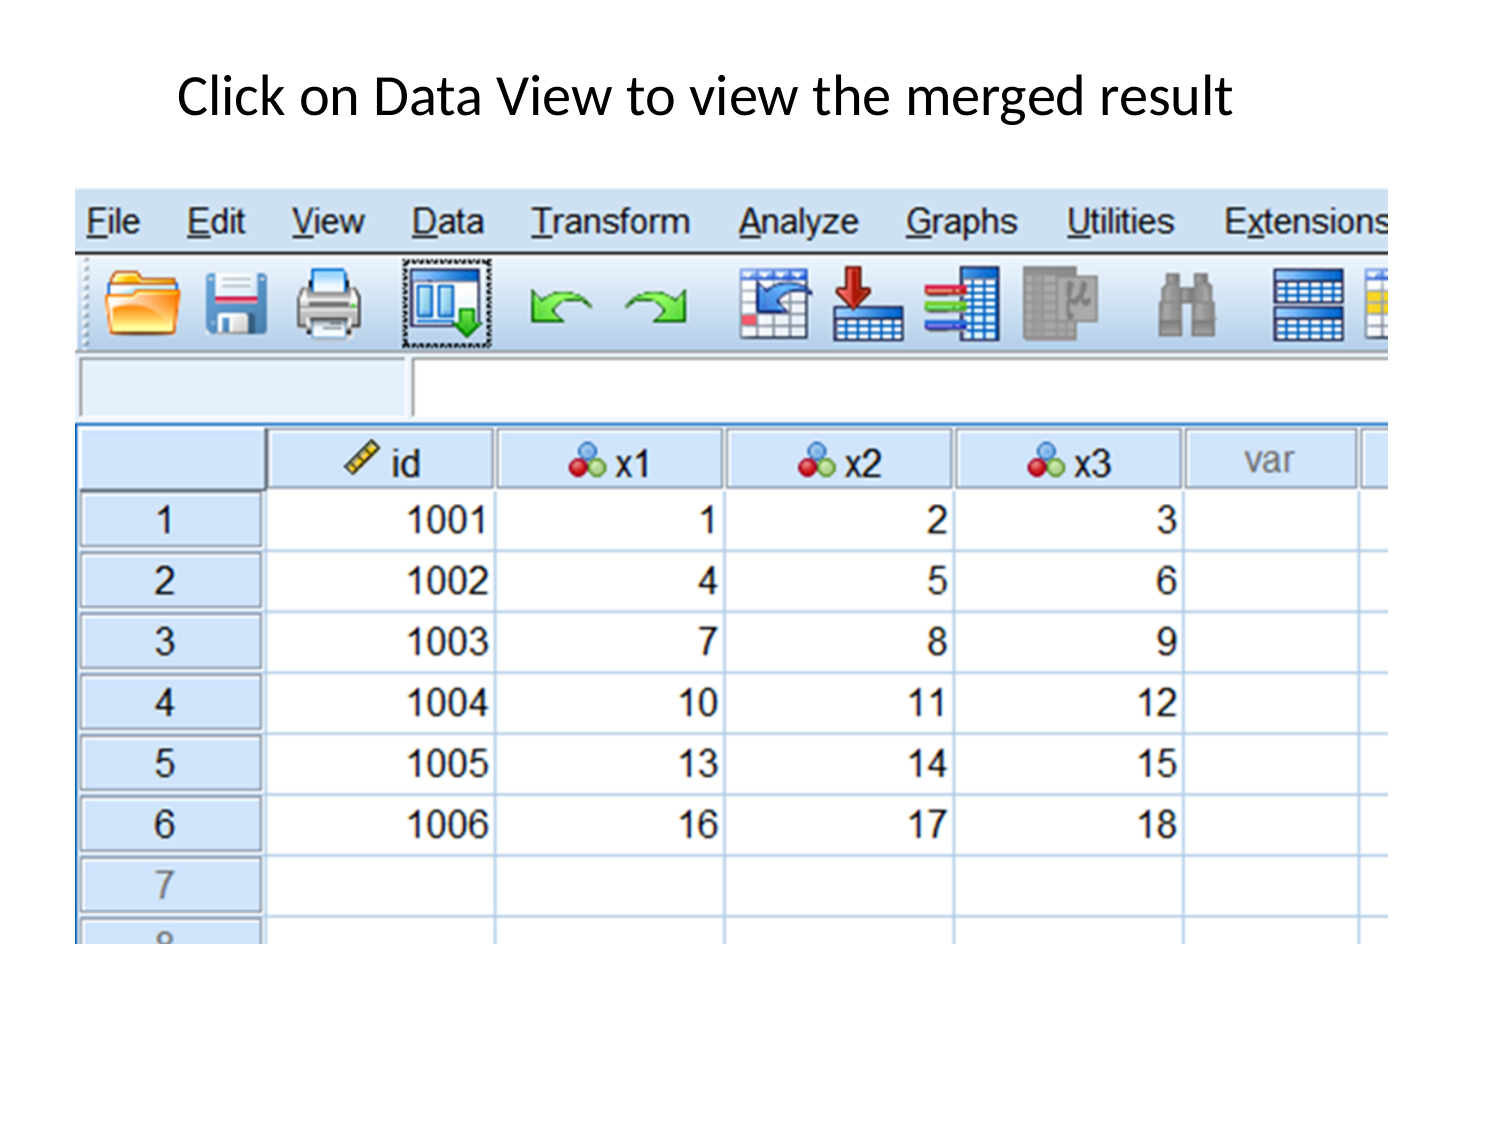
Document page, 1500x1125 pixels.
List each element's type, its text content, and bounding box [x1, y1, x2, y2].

text_box Click on Data View to view the merged result [162, 50, 1363, 135]
picture [74, 187, 1388, 945]
